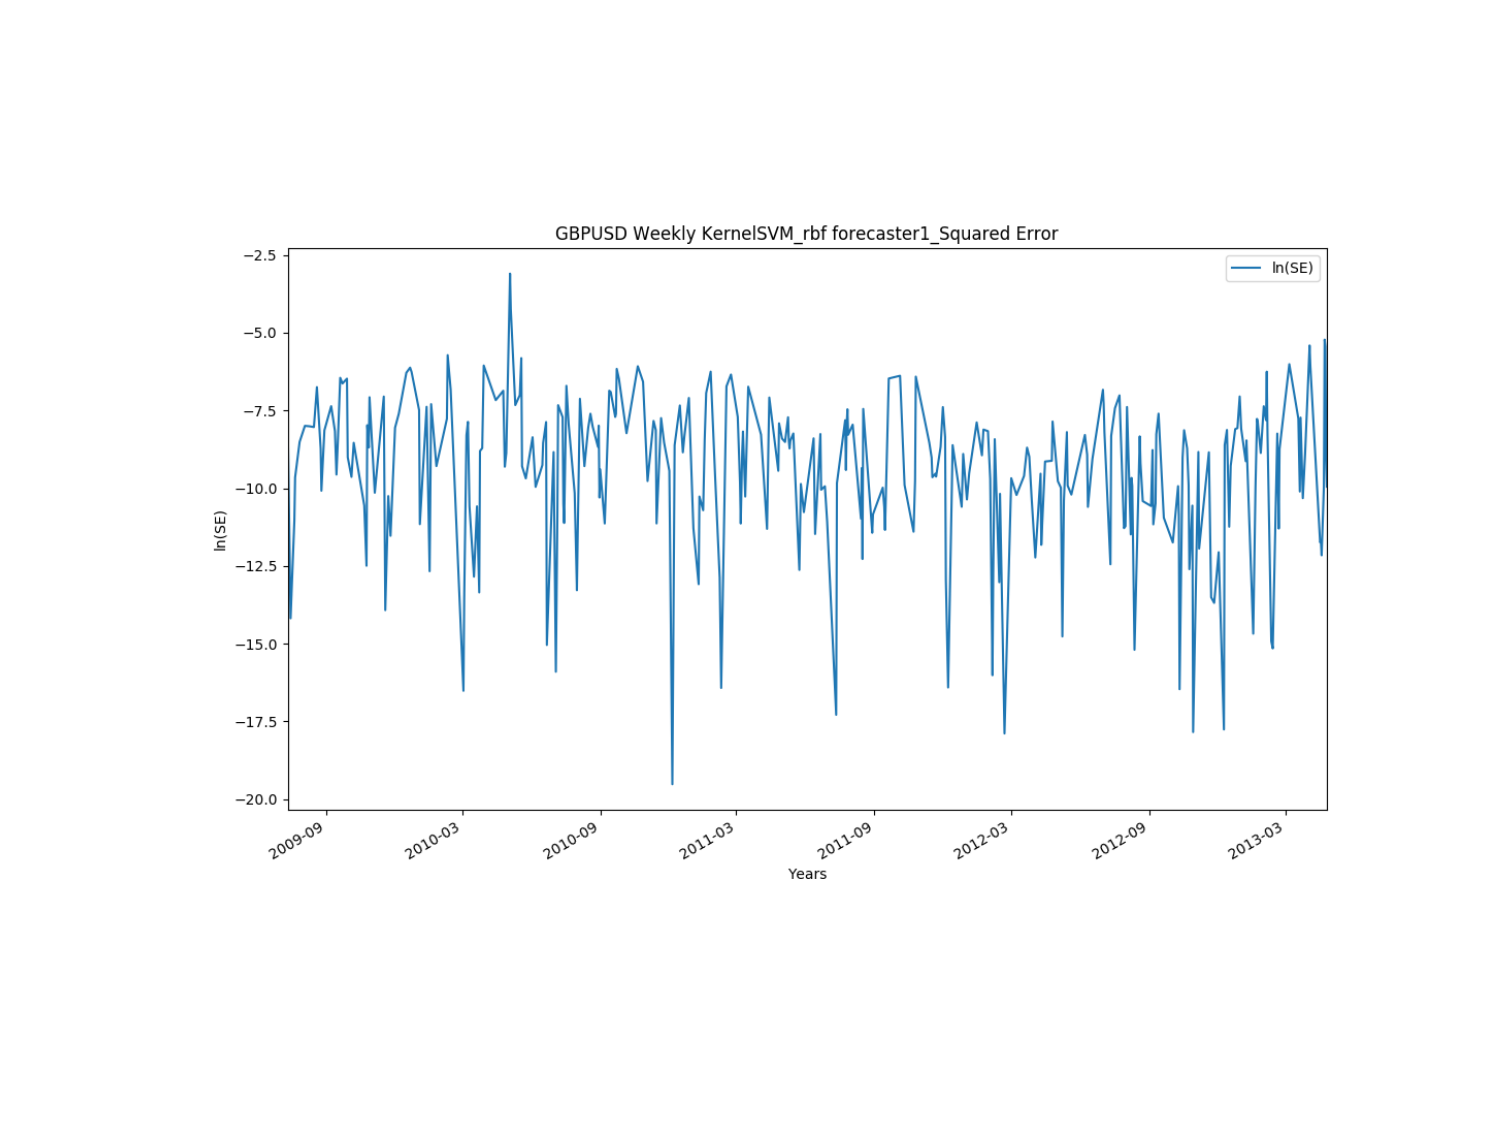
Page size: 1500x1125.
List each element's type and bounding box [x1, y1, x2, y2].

picture [119, 149, 1461, 976]
